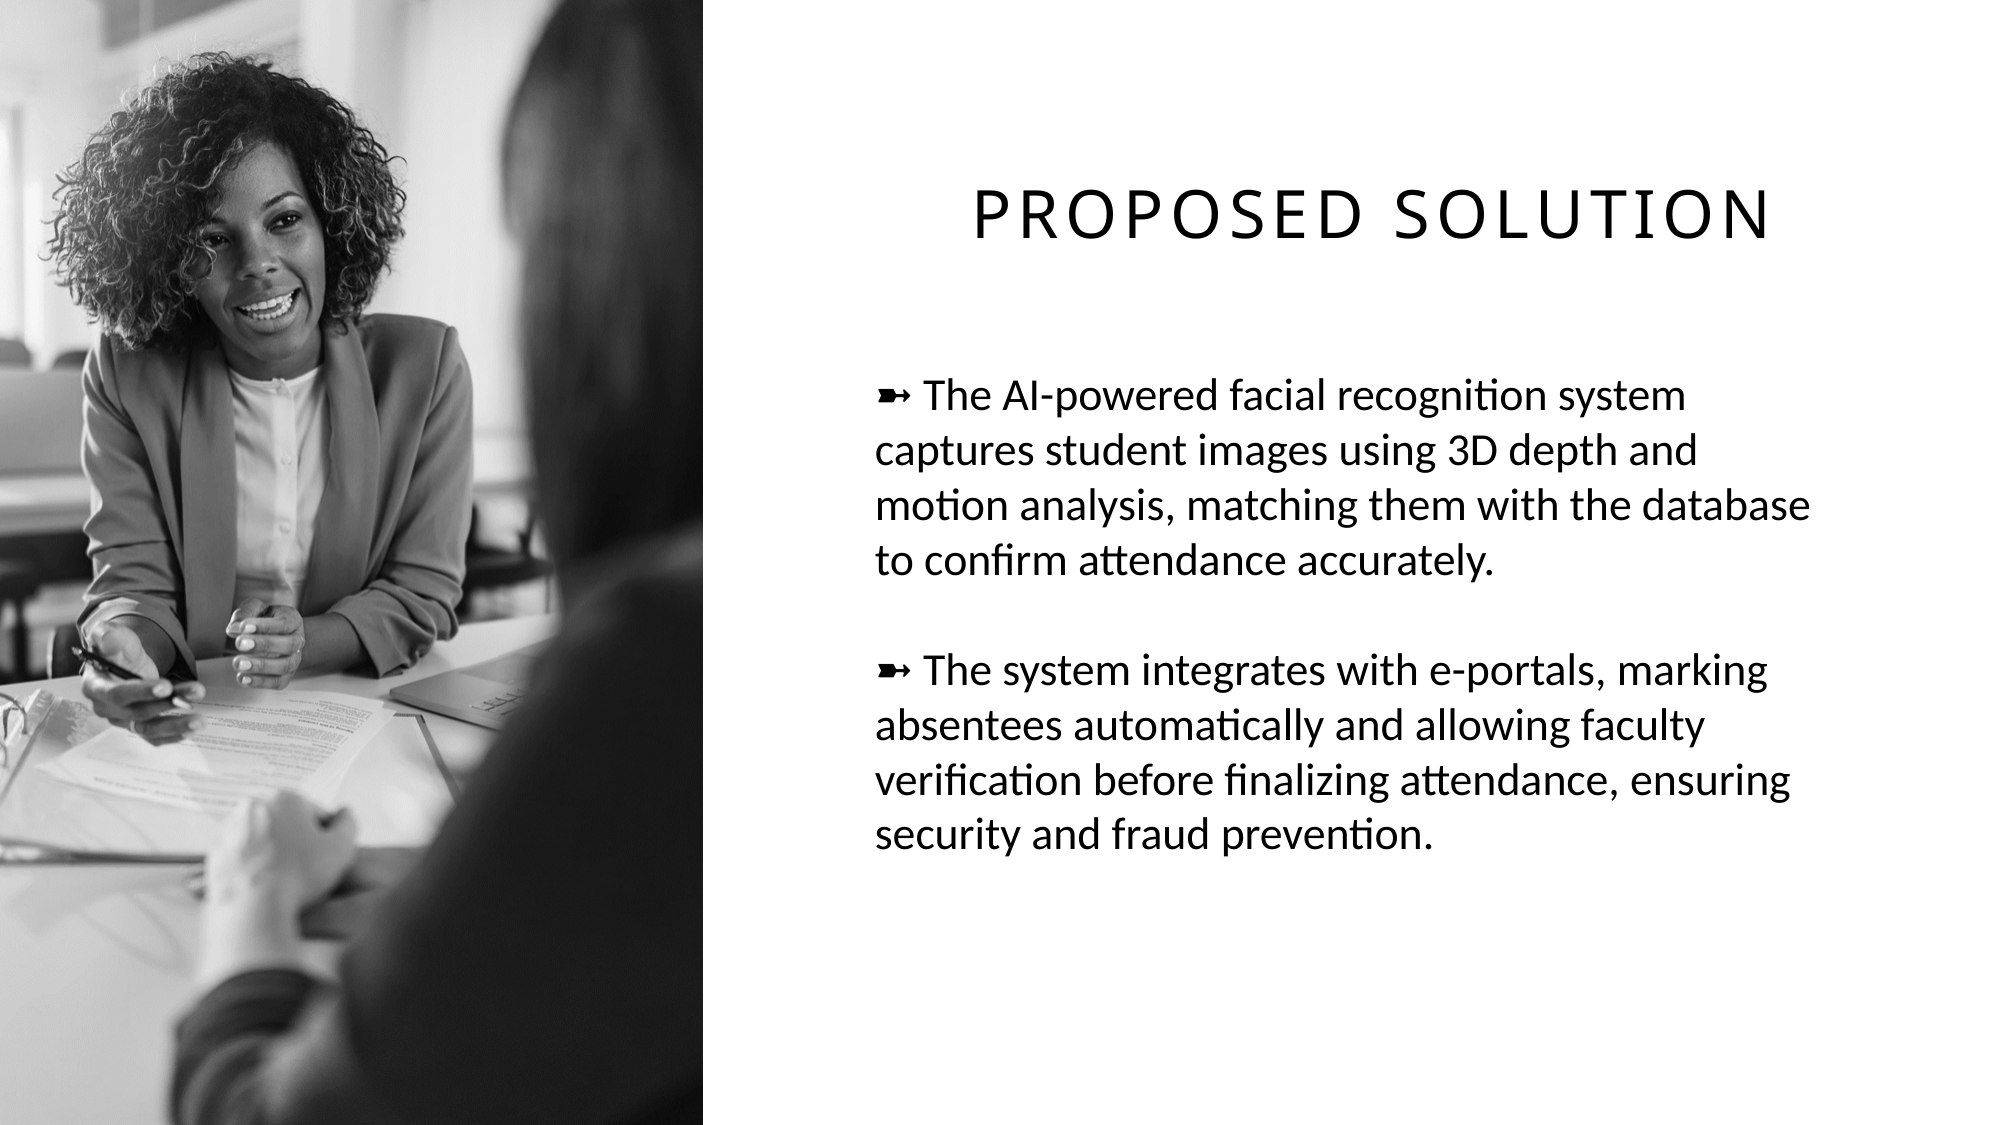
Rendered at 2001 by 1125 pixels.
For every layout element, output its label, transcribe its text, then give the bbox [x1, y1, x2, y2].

text_box PROPOSED SOLUTION [859, 76, 1884, 357]
picture [0, 0, 704, 1125]
text_box ➼ The AI-powered facial recognition system captures student images using 3D depth and motion analysis, matching them with the database to confirm attendance accurately. ➼ The system integrates with e-portals, marking absentees automatically and allowing faculty verification before finalizing attendance, ensuring security and fraud prevention. [859, 357, 1830, 912]
